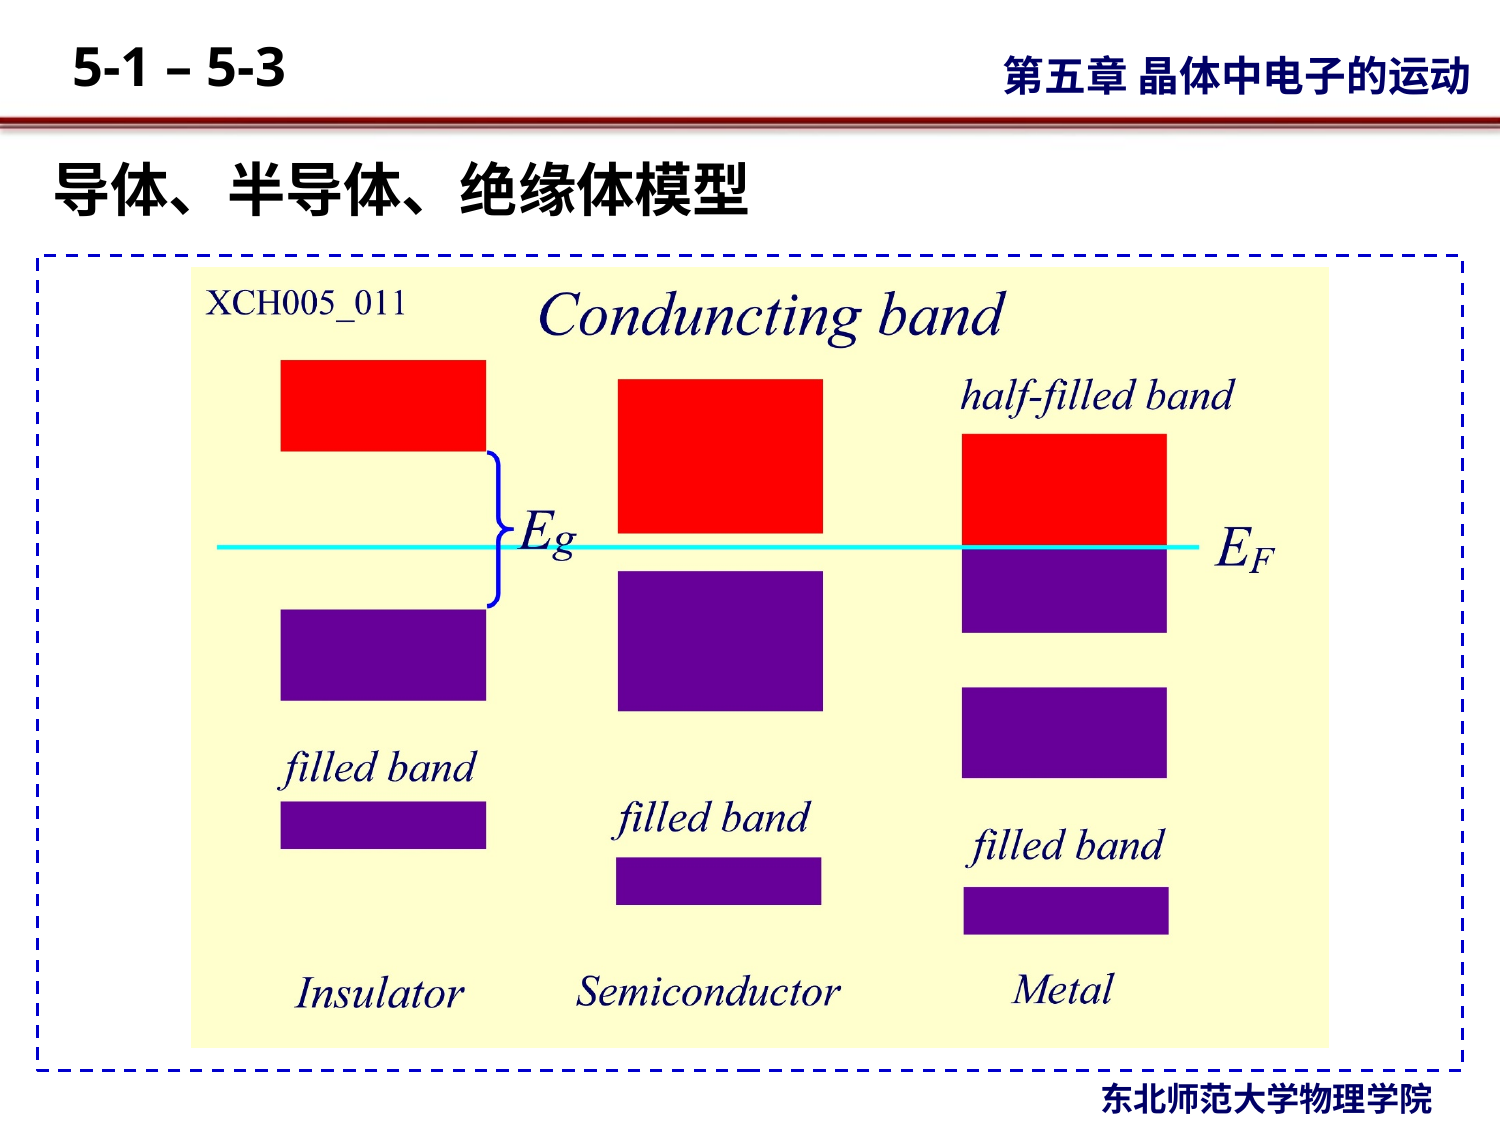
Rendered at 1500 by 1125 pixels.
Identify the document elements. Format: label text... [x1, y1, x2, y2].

text_box [37, 255, 1463, 1071]
picture [0, 0, 1500, 1125]
text_box 导体、半导体、绝缘体模型 [37, 146, 1500, 231]
